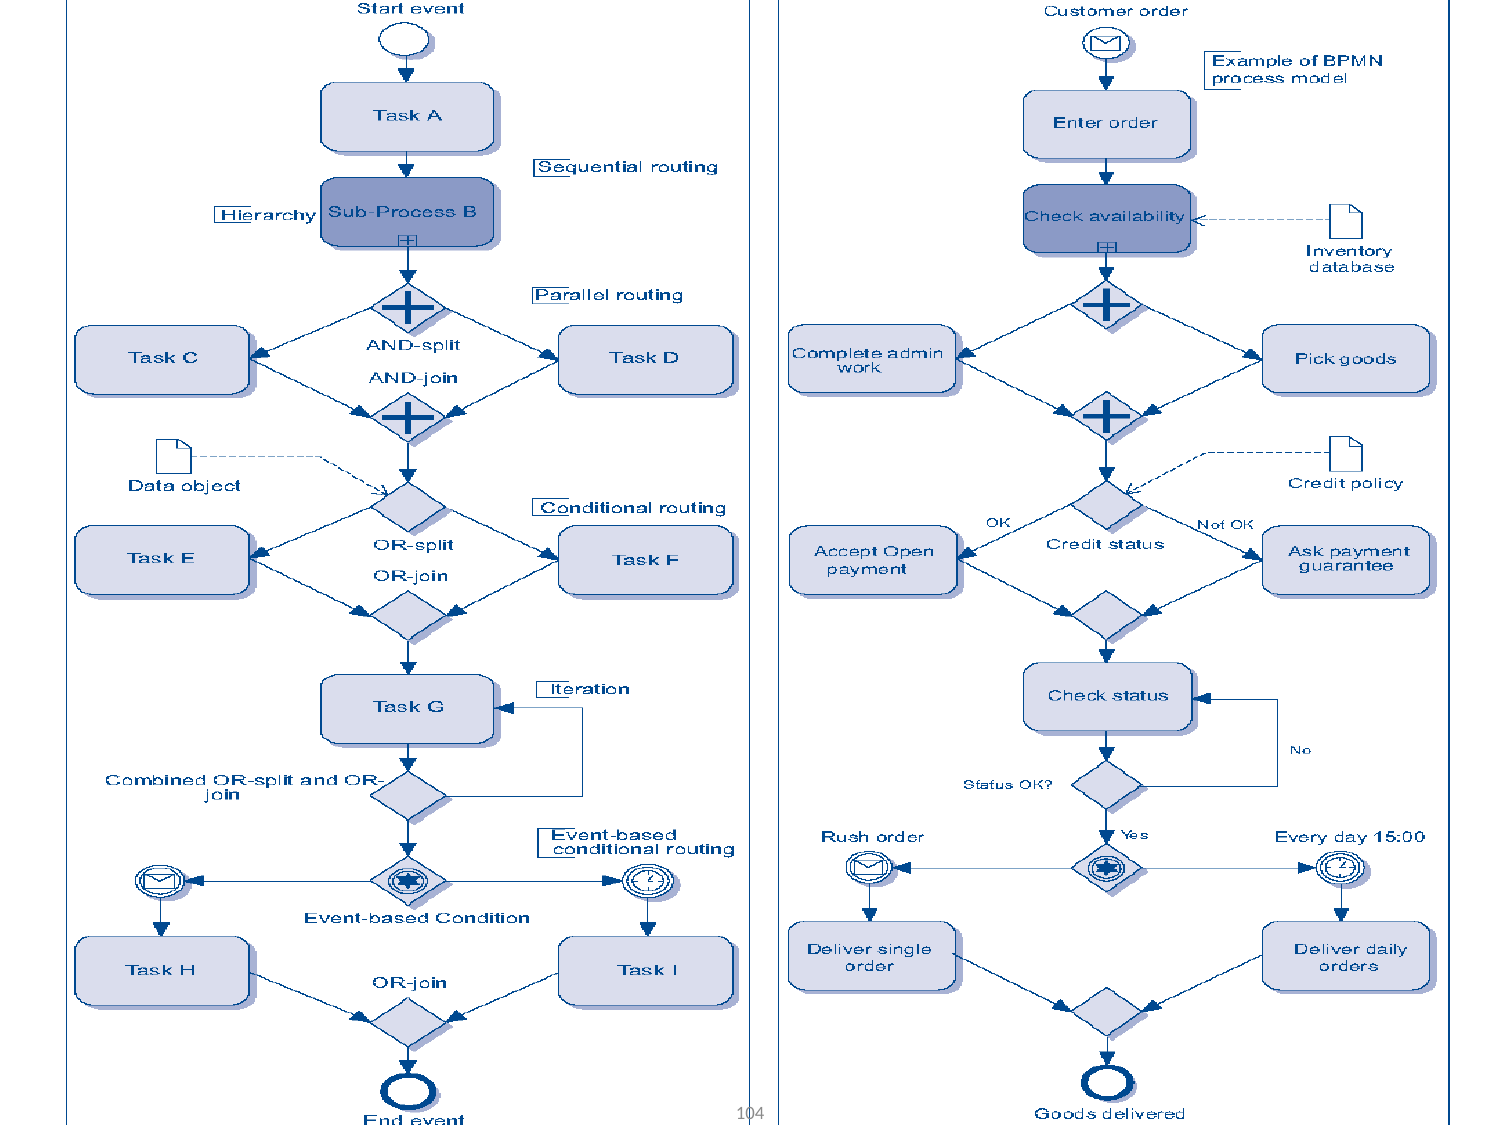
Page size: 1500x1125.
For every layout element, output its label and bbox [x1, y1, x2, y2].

list [0, 0, 1500, 1125]
